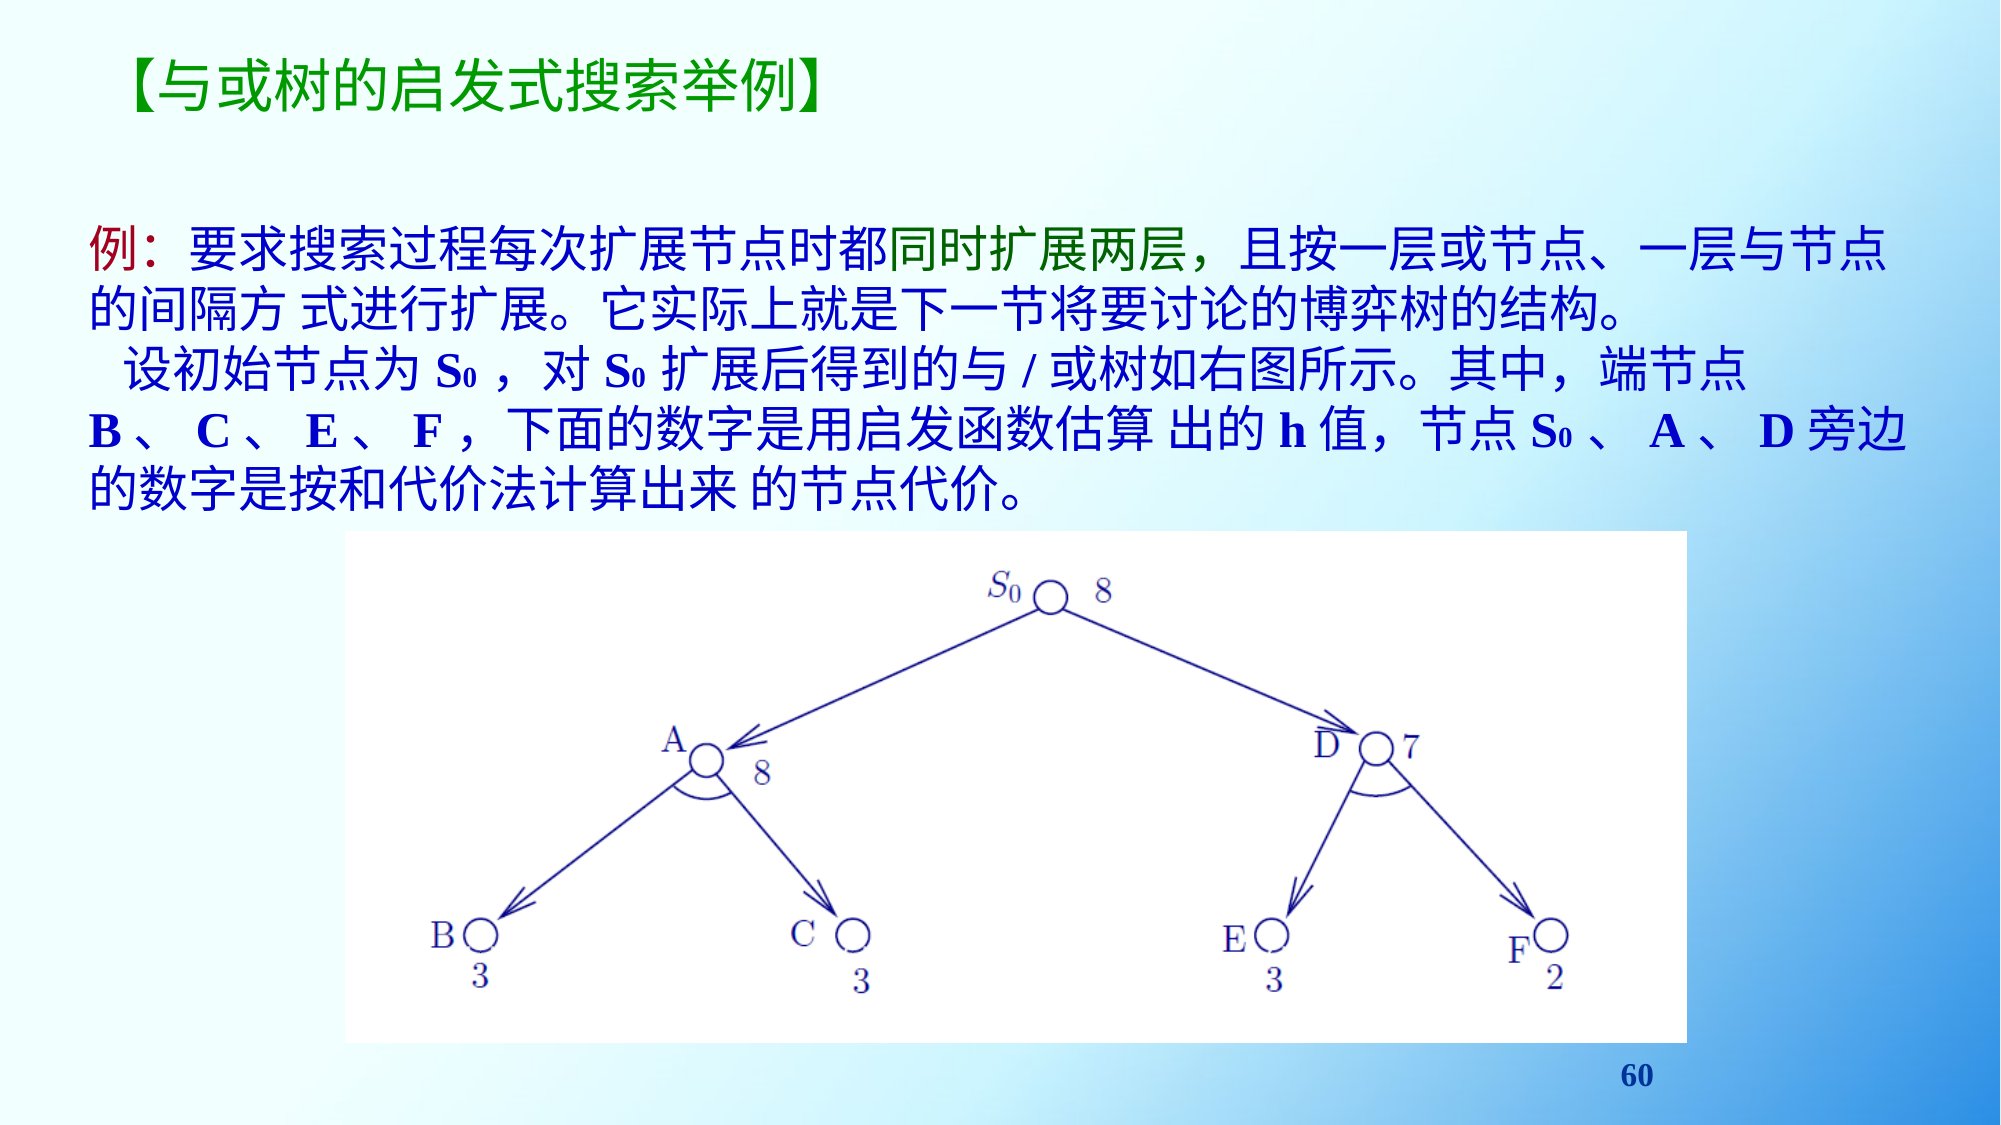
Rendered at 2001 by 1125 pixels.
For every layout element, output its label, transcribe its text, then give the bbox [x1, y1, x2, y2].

slide_number 60 [1412, 1042, 1863, 1103]
text_box 例：要求搜索过程每次扩展节点时都同时扩展两层，且按一层或节点、一层与节点的间隔方 式进行扩展。它实际上就是下一节将要讨论的博弈树的结构。 设初始节点为S0 ，对S0 扩展后得到的与/或树如右图所示。其中，端节点B、C、E、F，下面的数字是用启发函数估算 出的h值，节点S0 、A、D旁边的数字是按和代价法计算出来 的节点代价。 [73, 210, 1927, 526]
picture [0, 0, 2001, 1125]
title 【与或树的启发式搜索举例】 [83, 32, 1017, 144]
